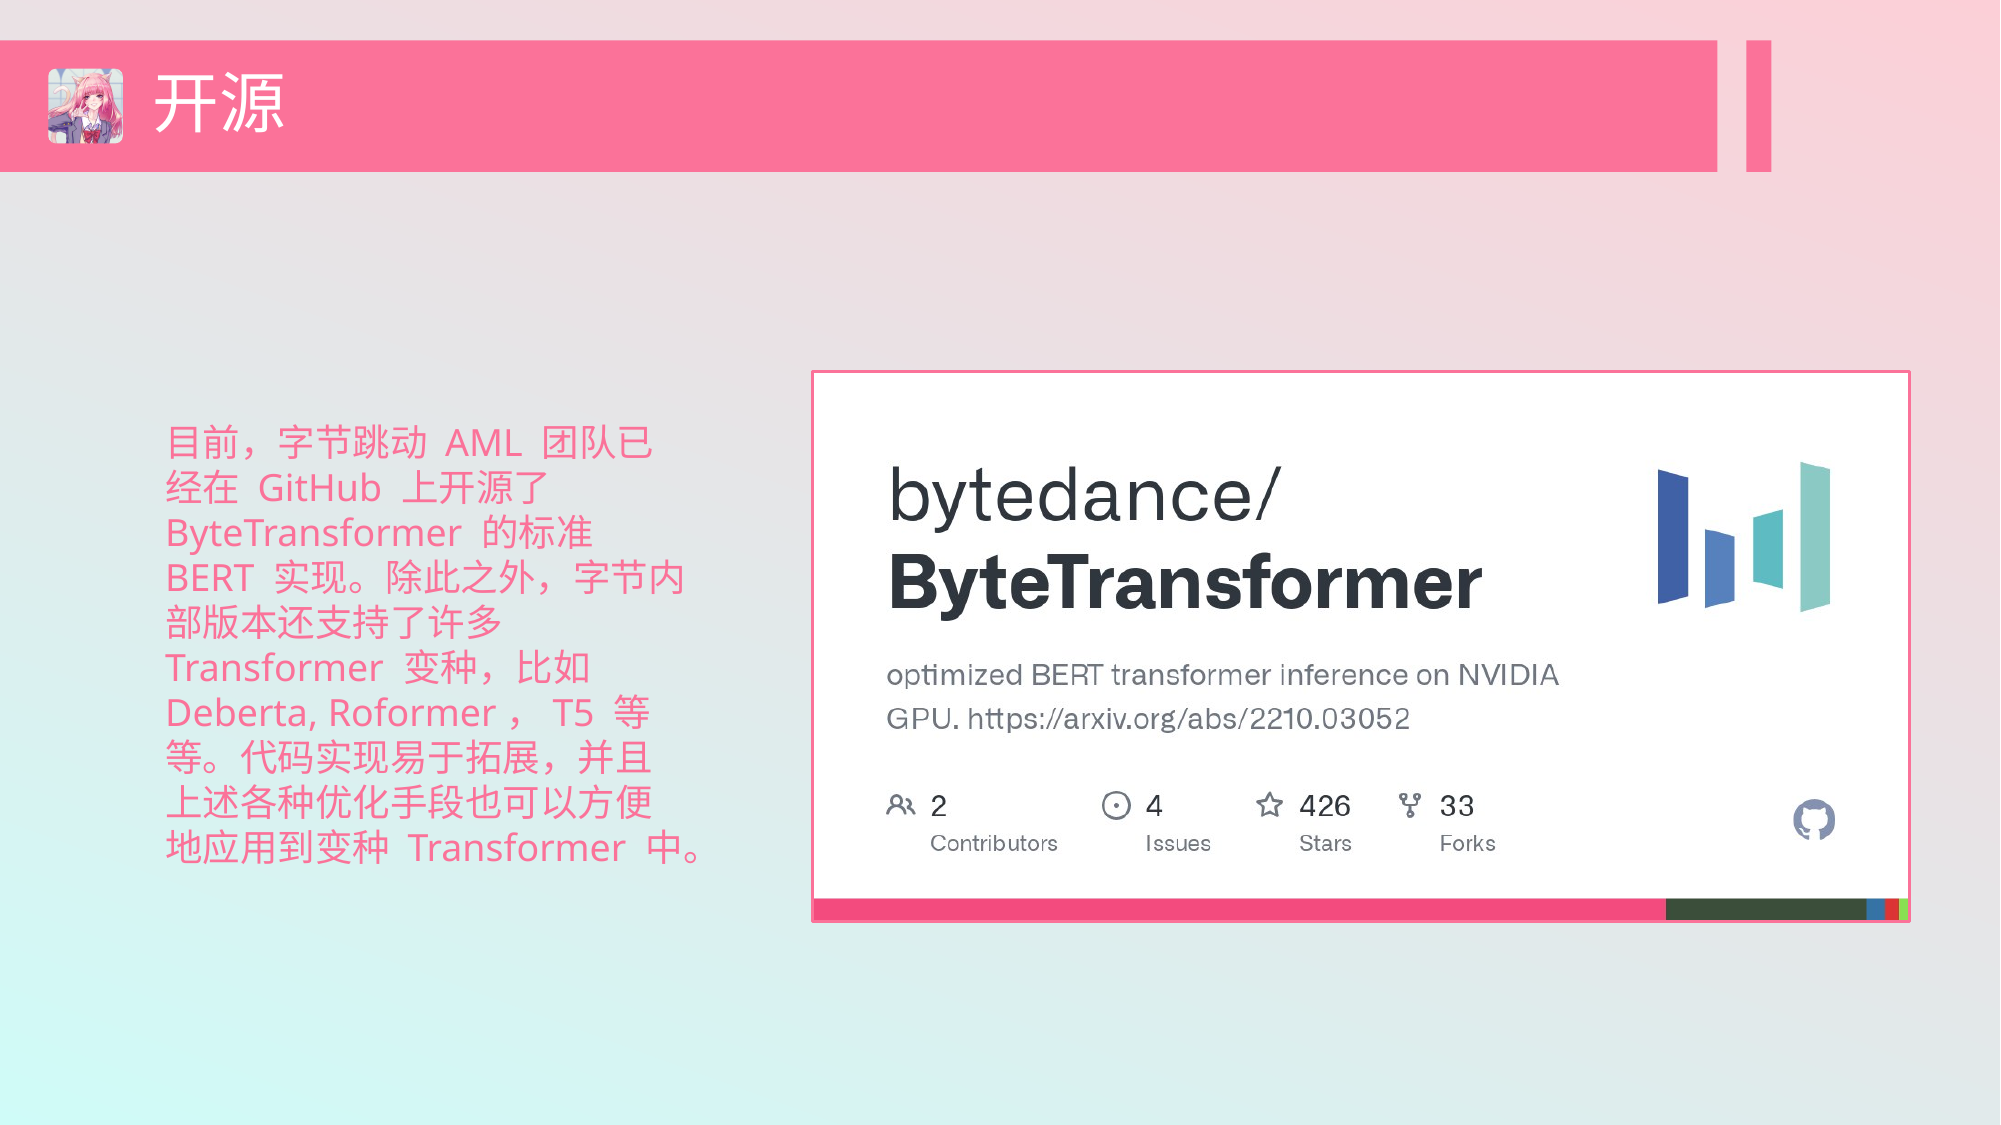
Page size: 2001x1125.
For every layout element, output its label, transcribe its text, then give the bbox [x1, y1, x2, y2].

text_box 目前，字节跳动 AML 团队已经在 GitHub 上开源了 ByteTransformer 的标准 BERT 实现。除此之外，字节内部版本还支持了许多 Transformer 变种，比如 Deberta, Roformer，T5 等等。代码实现易于拓展，并且上述各种优化手段也可以方便地应用到变种 Transformer 中。 [150, 411, 701, 877]
title 开源 [137, 61, 1549, 151]
picture [813, 372, 1908, 920]
picture [48, 68, 123, 144]
